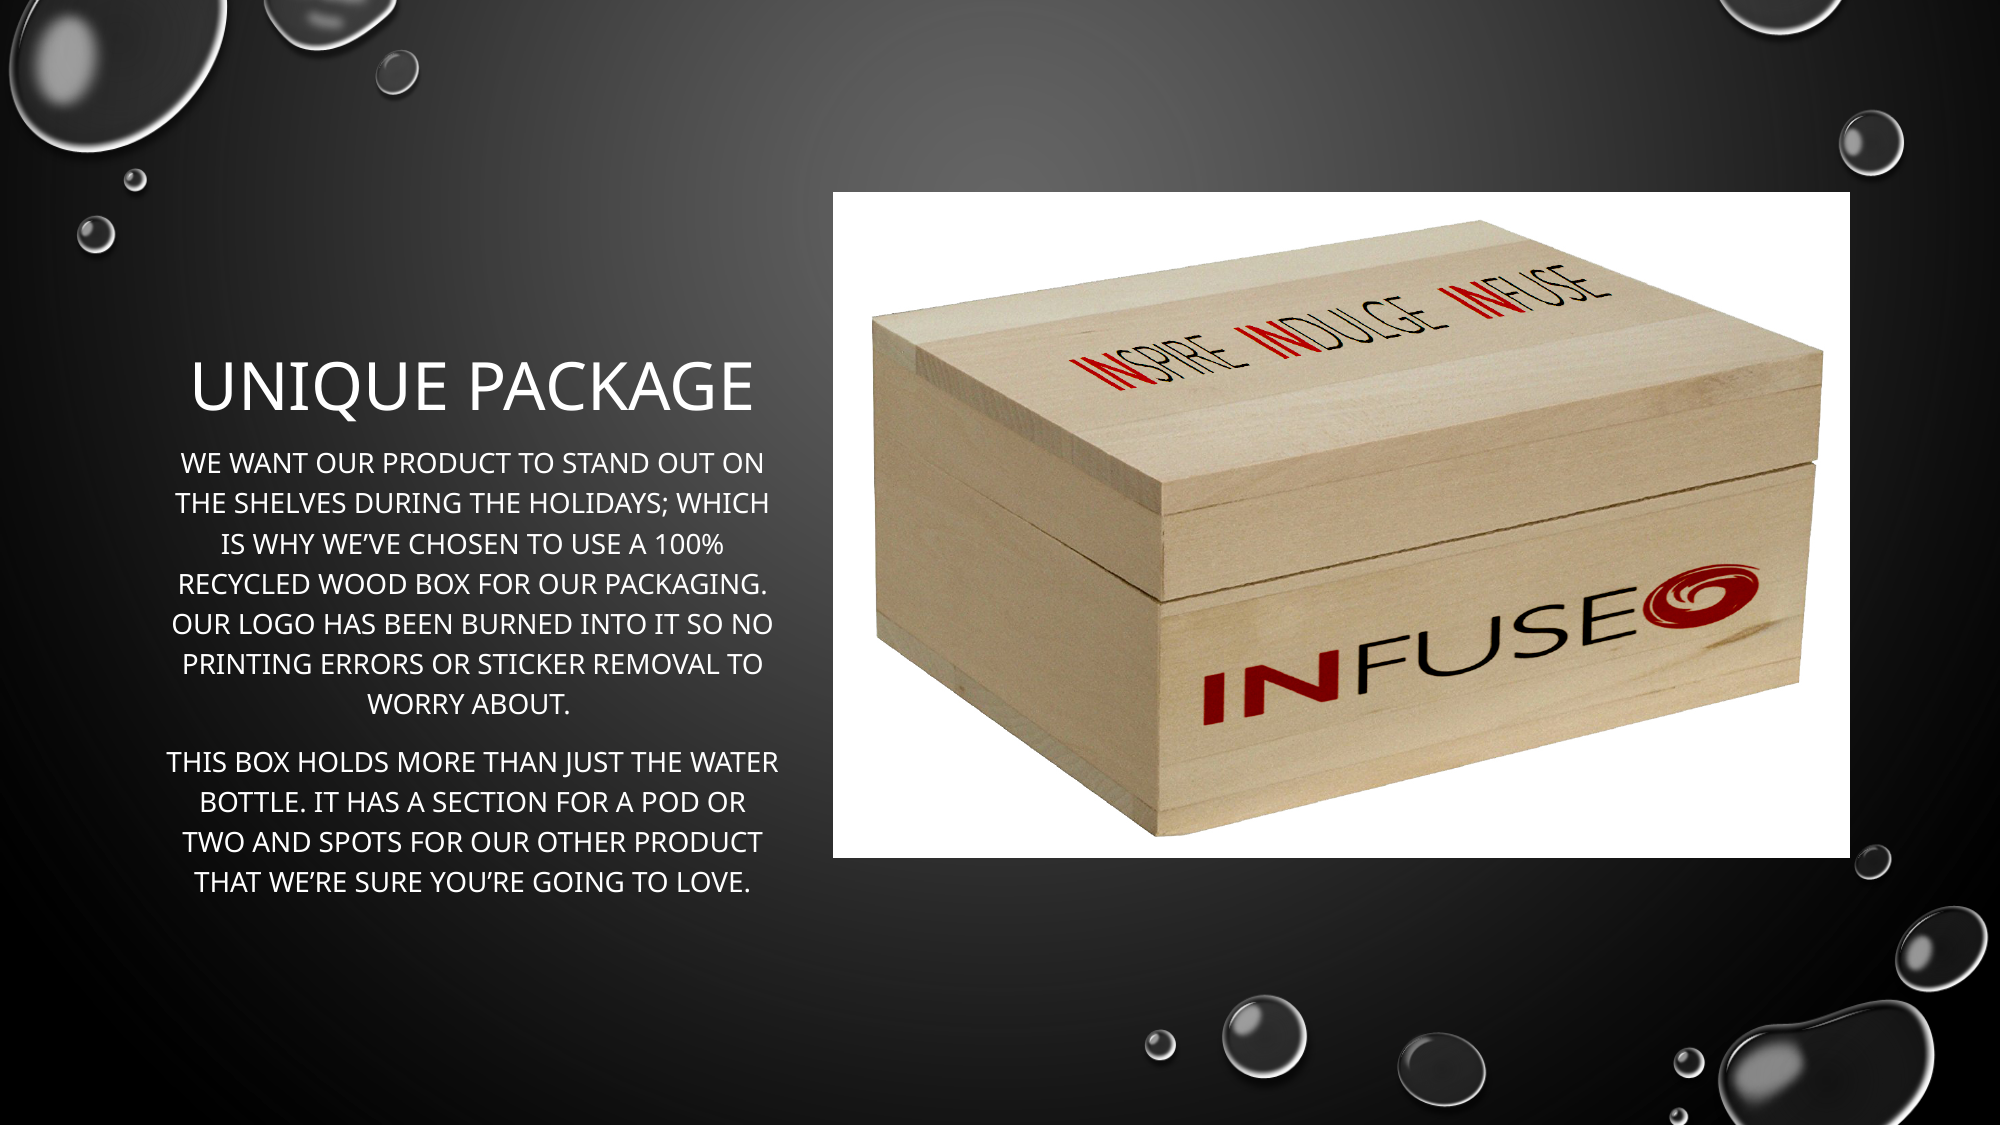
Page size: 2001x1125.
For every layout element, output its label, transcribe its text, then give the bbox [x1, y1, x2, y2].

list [832, 192, 1851, 858]
list We want our product to stand out on the shelves during the holidays; which is why we’ve chosen to use a 100% recycled wood box for our packaging. Our logo has been burned into it so no printing errors or sticker removal to worry about. This box holds more than just the water bottle. It has a section for a pod or two and spots for our other product that we’re sure you’re going to love. [149, 431, 796, 950]
picture [0, 0, 2000, 1125]
title Unique Package [149, 99, 796, 431]
